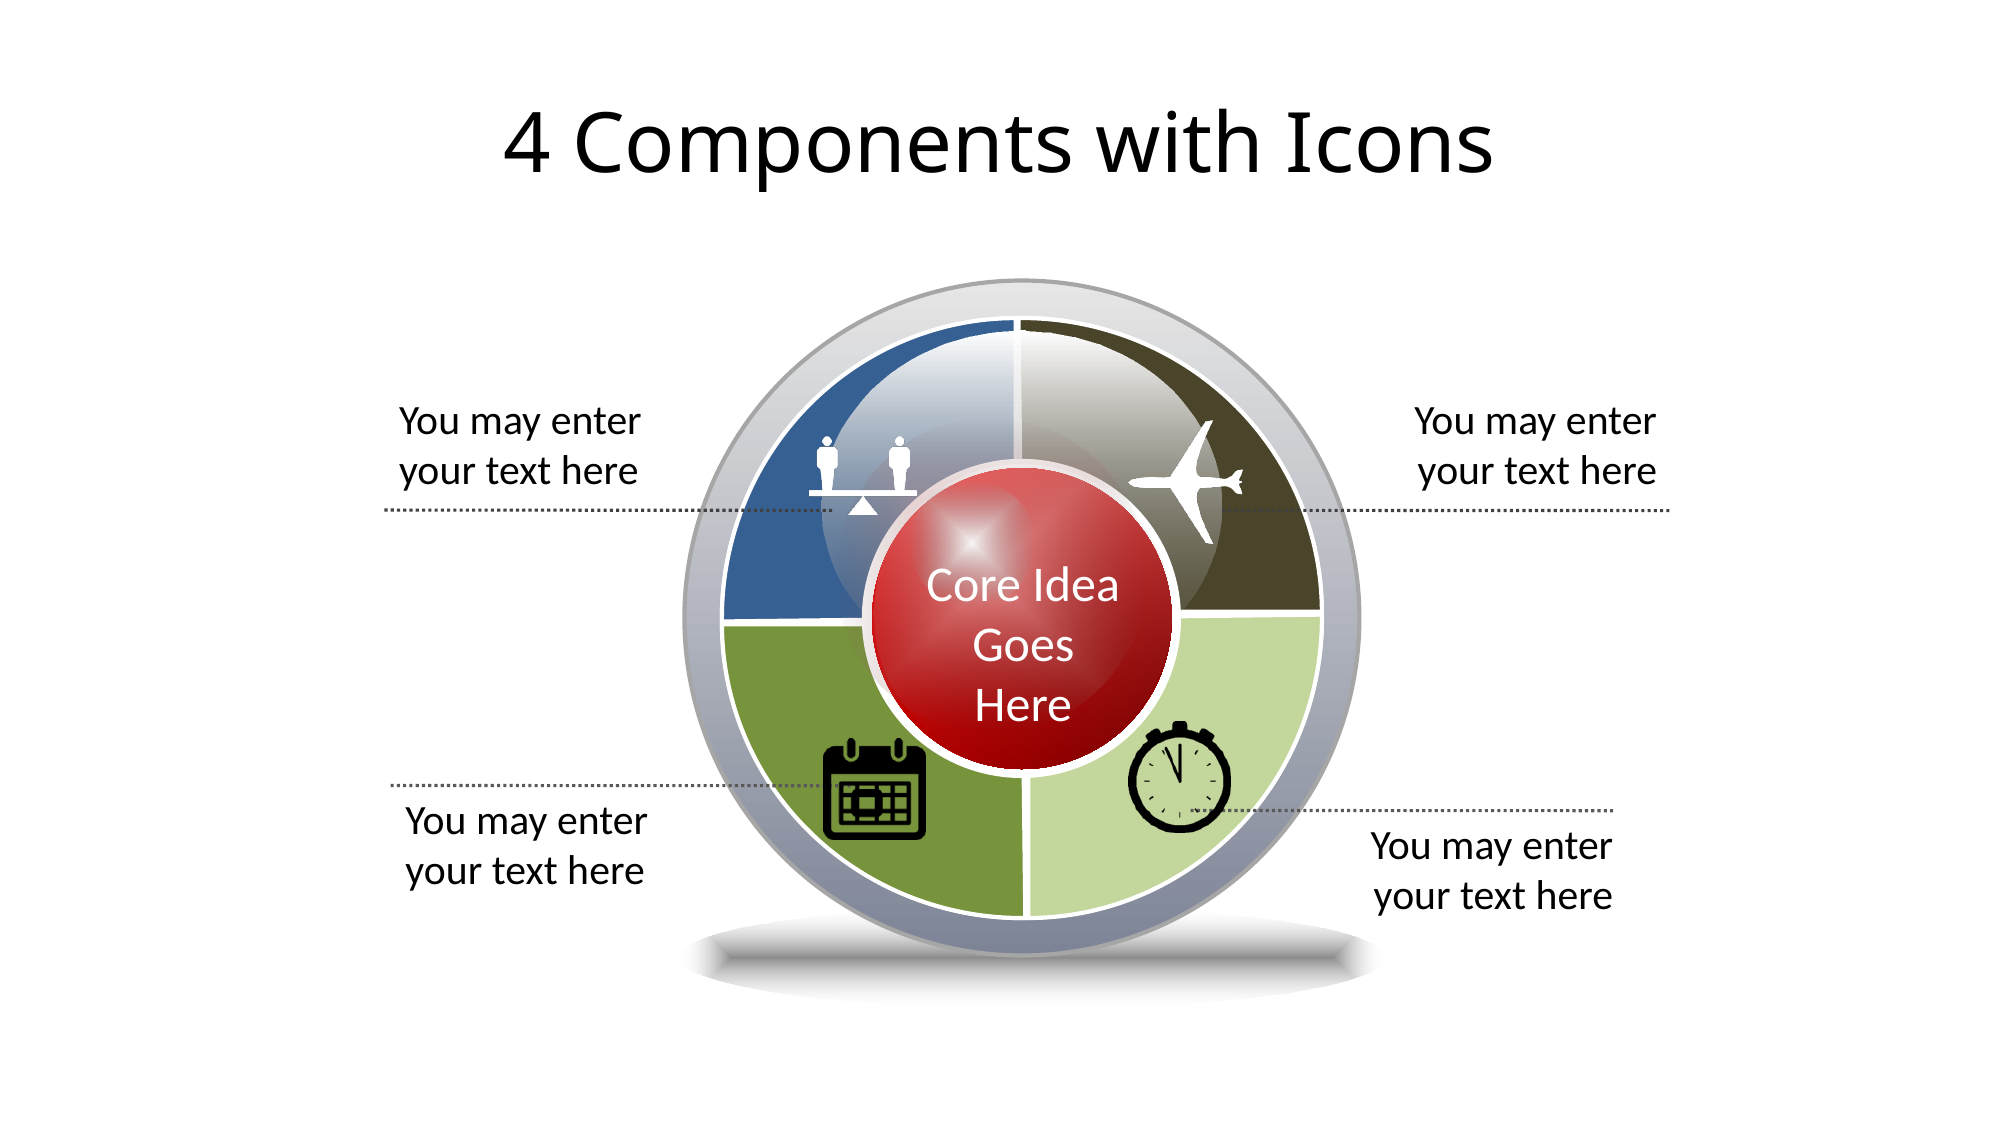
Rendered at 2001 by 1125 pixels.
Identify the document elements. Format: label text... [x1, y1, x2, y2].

picture [823, 737, 926, 840]
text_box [1221, 385, 1673, 511]
picture [1128, 721, 1232, 834]
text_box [384, 384, 835, 511]
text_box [1190, 810, 1629, 927]
picture [1128, 420, 1243, 545]
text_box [679, 280, 1385, 1009]
title 4 Components with Icons [99, 45, 1900, 233]
picture [809, 435, 917, 515]
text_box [390, 785, 854, 902]
